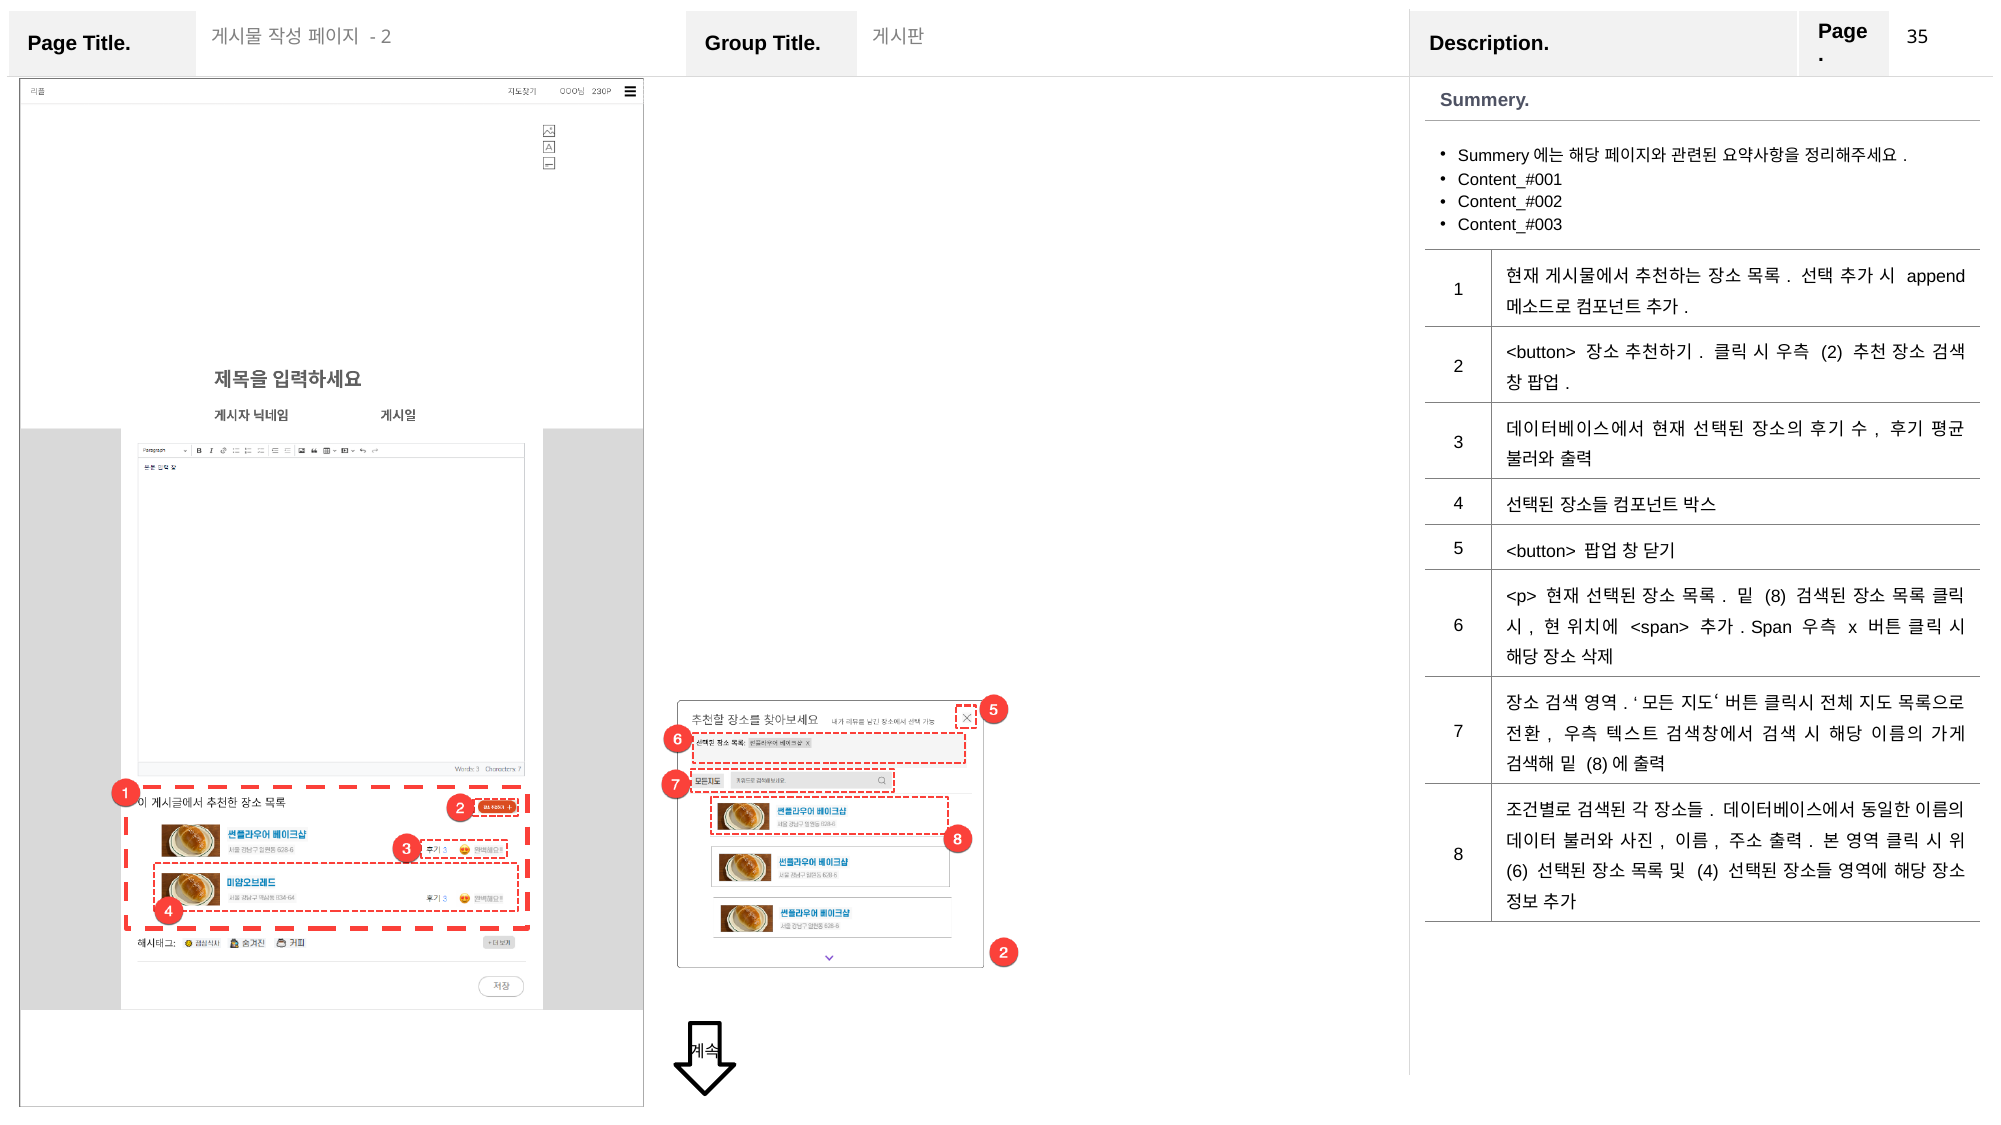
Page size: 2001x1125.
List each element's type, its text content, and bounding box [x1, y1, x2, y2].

table_cell 3 [1425, 403, 1491, 478]
table_cell <p> 현재 선택된 장소 목록. 밑 (8) 검색된 장소 목록 클릭 시, 현 위치에 <span> 추가. Span 우측 x 버튼 클릭 시 해당 장소 삭제 [1492, 570, 1980, 676]
table_cell 조건별로 검색된 각 장소들. 데이터베이스에서 동일한 이름의 데이터 불러와 사진, 이름, 주소 출력. 본 영역 클릭 시 위 (6) 선택된 장소 목록 및 (4) 선택된 장소들 영역에 해당 장소 정보 추가 [1492, 784, 1980, 921]
picture [660, 694, 1009, 968]
list 게시판 [858, 18, 1405, 55]
table_cell 8 [1425, 784, 1491, 921]
table_cell 장소 검색 영역. ‘모든 지도‘ 버튼 클릭시 전체 지도 목록으로 전환, 우측 텍스트 검색창에서 검색 시 해당 이름의 가게 검색해 밑 (8)에 출력 [1492, 677, 1980, 783]
table_cell 7 [1425, 677, 1491, 783]
text_box 계속 [673, 1021, 737, 1097]
table_cell 6 [1425, 570, 1491, 676]
table_cell 2 [1425, 327, 1491, 402]
table_cell 데이터베이스에서 현재 선택된 장소의 후기 수, 후기 평균 불러와 출력 [1492, 403, 1980, 478]
table_cell 1 [1425, 250, 1491, 326]
picture [19, 77, 644, 1107]
table_cell <button> 팝업 창 닫기 [1492, 525, 1980, 569]
table_cell <button> 장소 추천하기. 클릭 시 우측 (2) 추천 장소 검색 창 팝업. [1492, 327, 1980, 402]
picture [988, 937, 1019, 968]
table_cell 선택된 장소들 컴포넌트 박스 [1492, 479, 1980, 524]
table_cell 4 [1425, 479, 1491, 524]
table_cell 5 [1425, 525, 1491, 569]
list 게시물 작성 페이지 - 2 [196, 18, 684, 55]
table_cell Summery에는 해당 페이지와 관련된 요약사항을 정리해주세요. Content_#001 Content_#002 Content_#003 [1425, 121, 1980, 249]
table_header Summery. [1425, 78, 1980, 120]
table_cell 현재 게시물에서 추천하는 장소 목록. 선택 추가 시 append 메소드로 컴포넌트 추가. [1492, 250, 1980, 326]
text_box 35 [1892, 17, 2000, 58]
